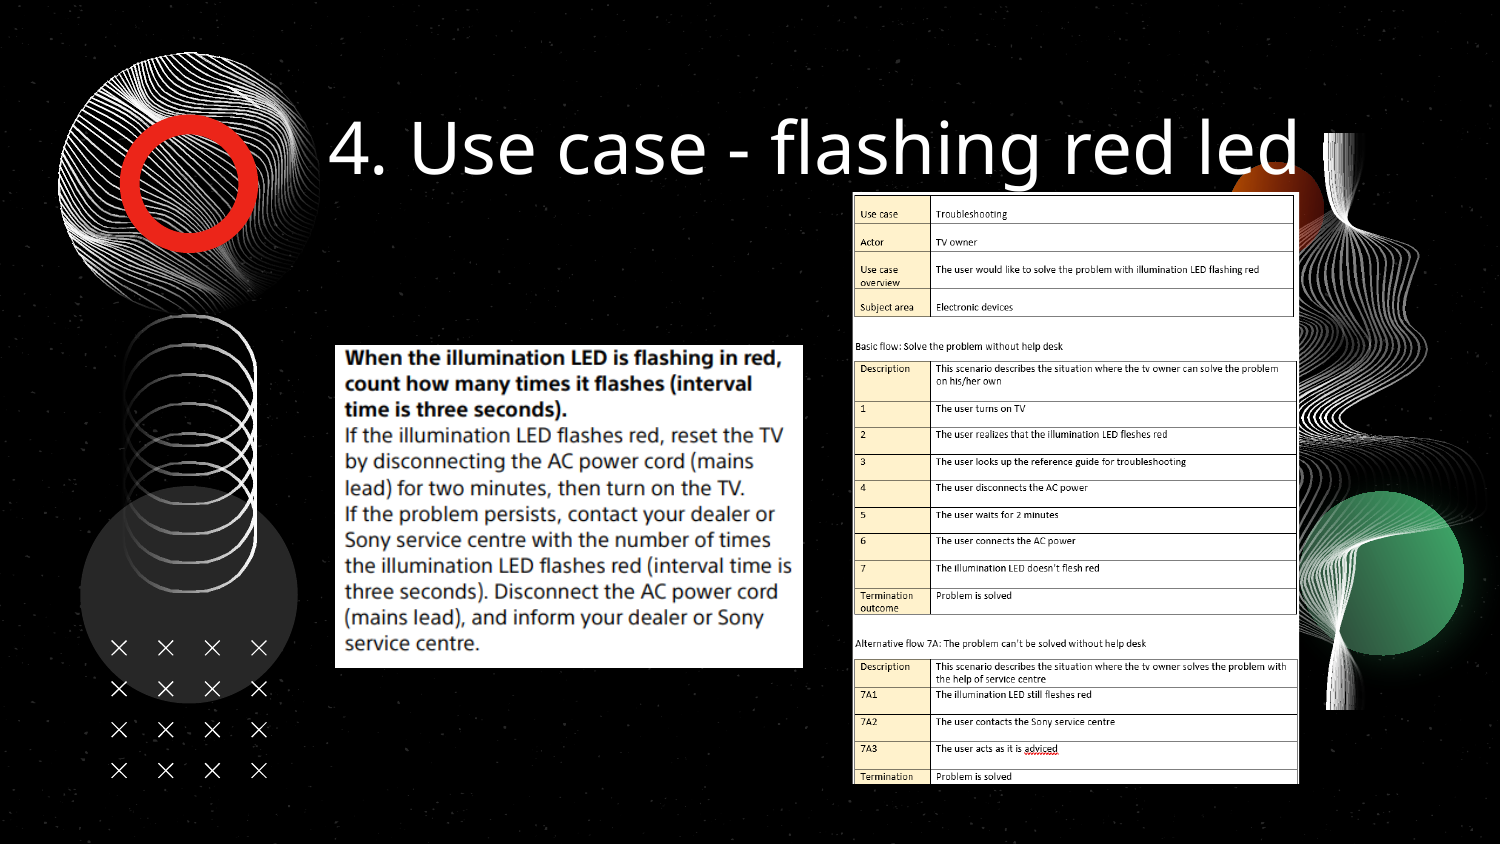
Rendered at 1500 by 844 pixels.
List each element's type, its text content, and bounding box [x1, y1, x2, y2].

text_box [58, 52, 320, 315]
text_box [110, 639, 268, 779]
text_box [80, 529, 298, 666]
picture [852, 174, 1300, 784]
title 4. Use case - flashing red led [84, 46, 1500, 245]
picture [334, 345, 803, 668]
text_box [49, 386, 329, 522]
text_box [1212, 50, 1469, 793]
